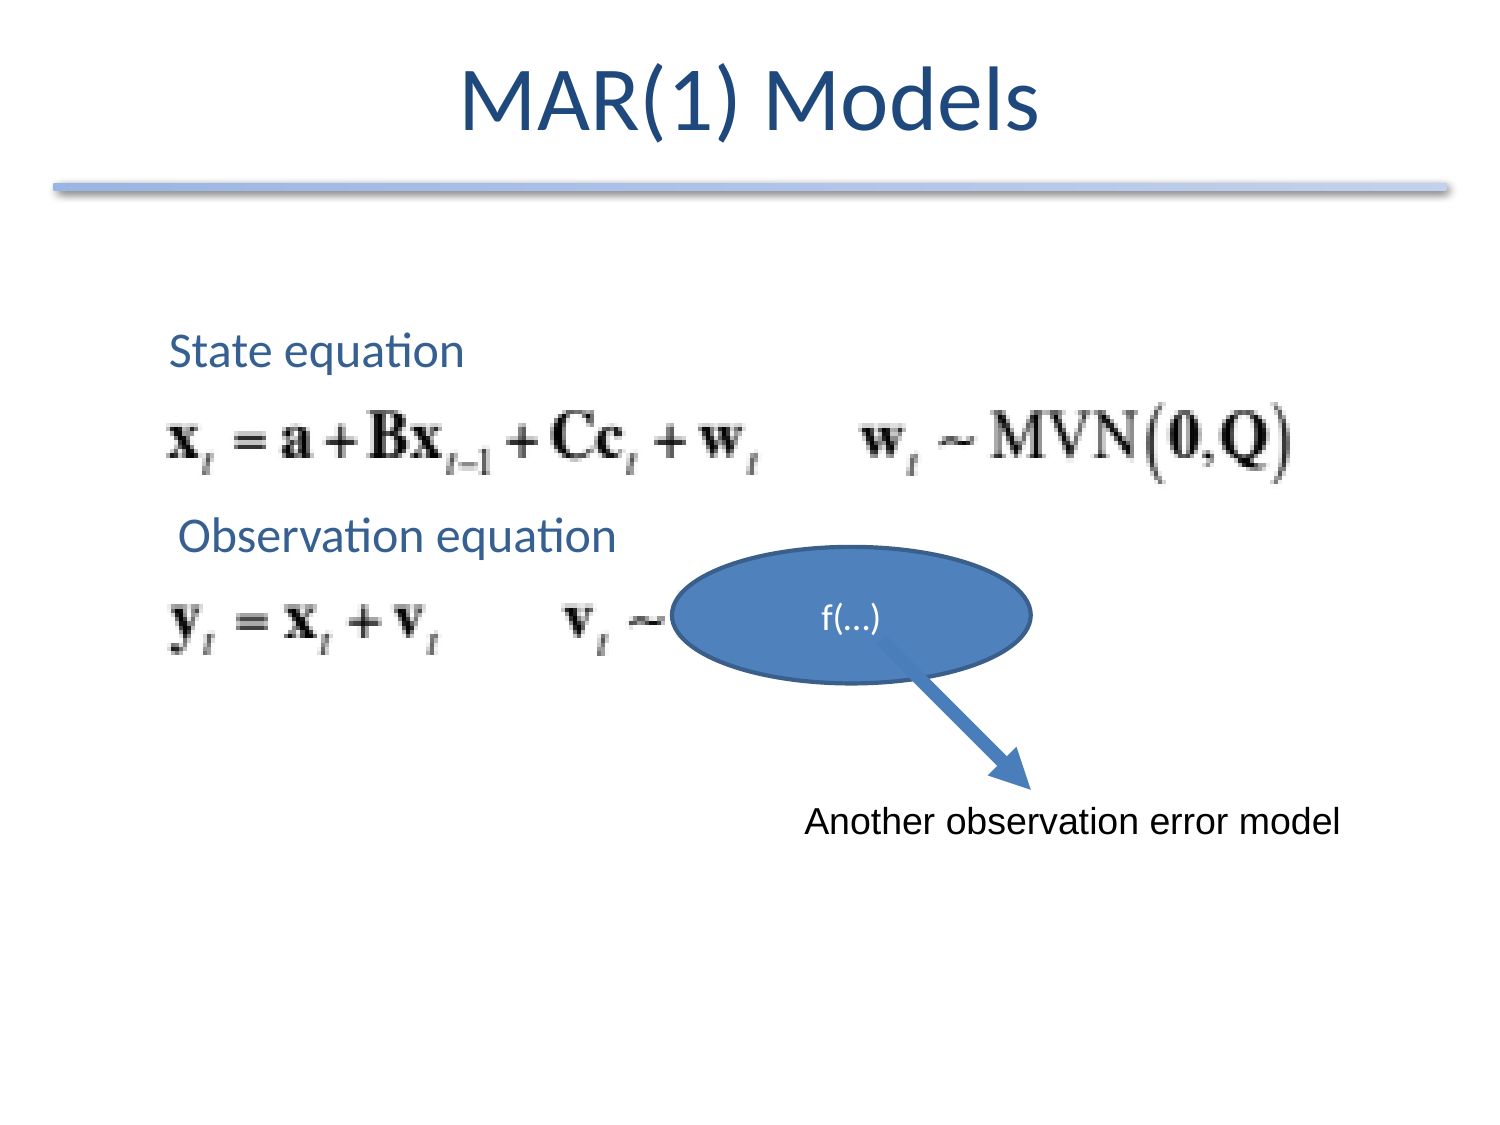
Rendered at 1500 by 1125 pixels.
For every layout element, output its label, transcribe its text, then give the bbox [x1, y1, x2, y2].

text_box f(…) [769, 678, 875, 686]
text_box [880, 639, 1032, 790]
title MAR(1) Models [0, 0, 1500, 188]
text_box Another observation error model [789, 789, 1356, 850]
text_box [159, 575, 444, 665]
text_box [53, 183, 1447, 191]
text_box Observation equation [162, 494, 633, 570]
text_box State equation [153, 309, 481, 385]
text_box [849, 389, 1296, 490]
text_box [554, 569, 985, 670]
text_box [159, 384, 770, 485]
text_box f(…) [716, 544, 1033, 638]
